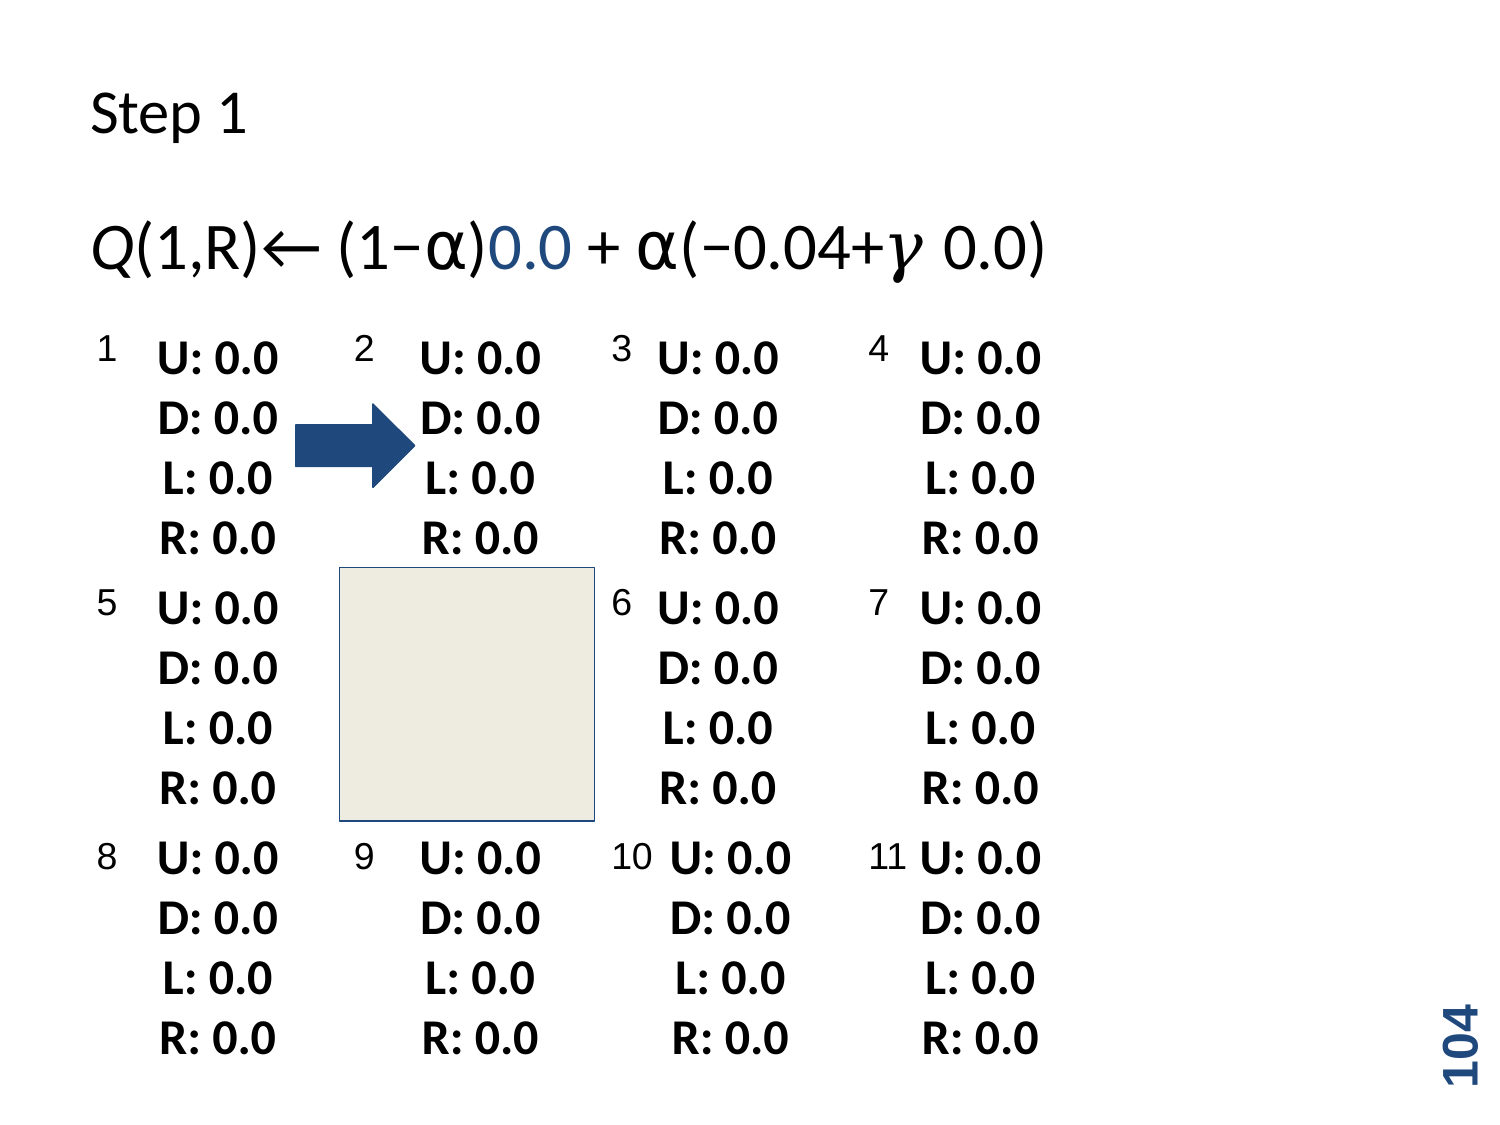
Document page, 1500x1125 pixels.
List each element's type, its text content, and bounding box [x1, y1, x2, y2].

slide_number ‹#› [1427, 887, 1488, 1104]
list Q(1,R)← (1−⍺)0.0 + ⍺(−0.04+𝛾 0.0) [75, 195, 1401, 1104]
text_box [295, 404, 415, 488]
title Step 1 [75, 25, 1401, 154]
